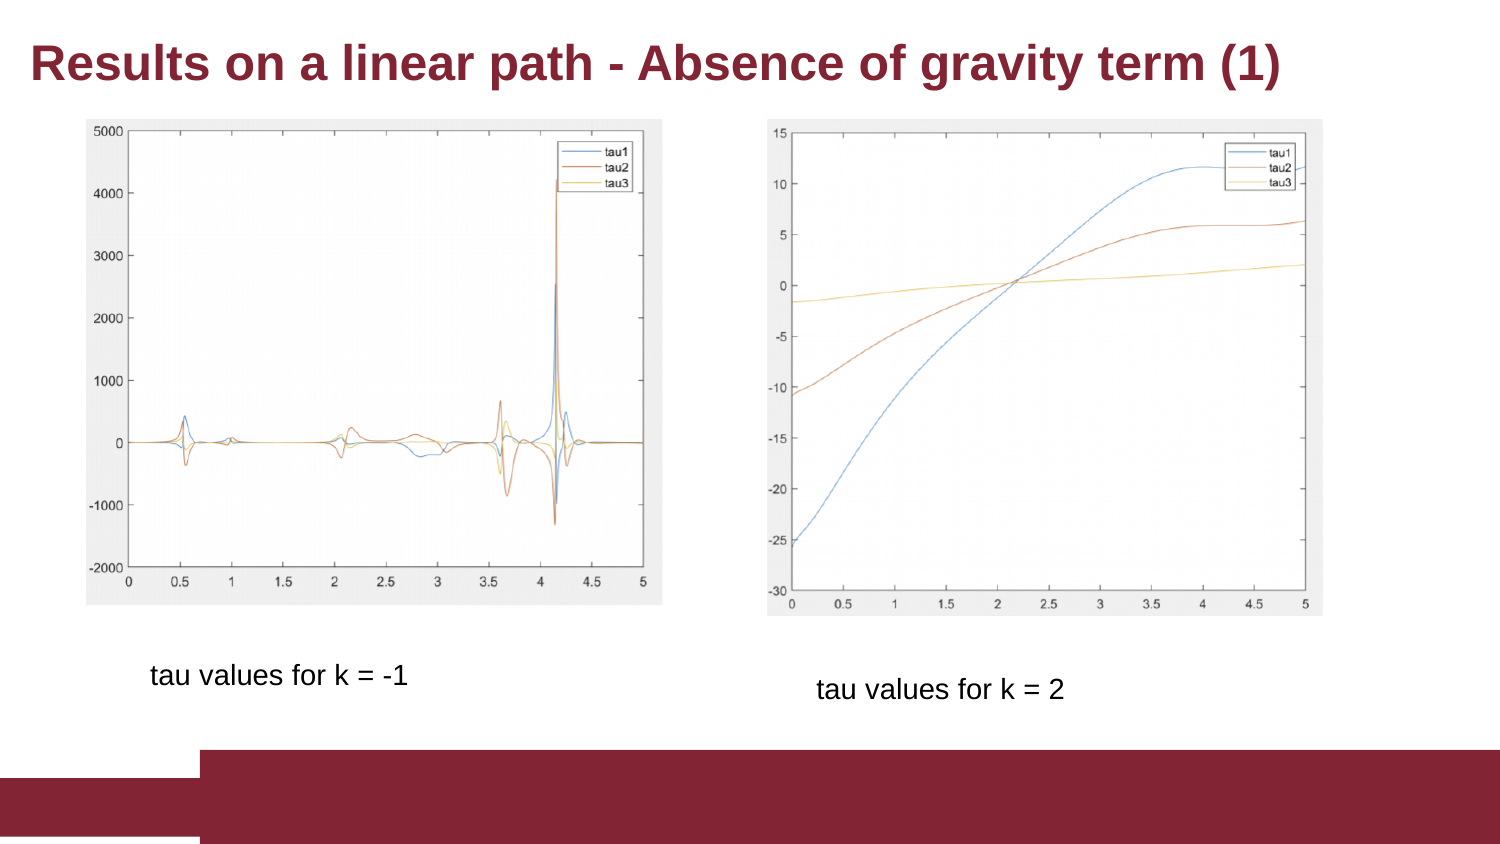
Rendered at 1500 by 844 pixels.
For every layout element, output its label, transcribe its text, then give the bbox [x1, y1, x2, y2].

text_box tau values for k = -1 [135, 641, 667, 707]
title Results on a linear path - Absence of gravity term (1) [15, 22, 1396, 94]
text_box tau values for k = 2 [801, 655, 1333, 721]
picture [77, 119, 667, 616]
picture [763, 119, 1333, 616]
